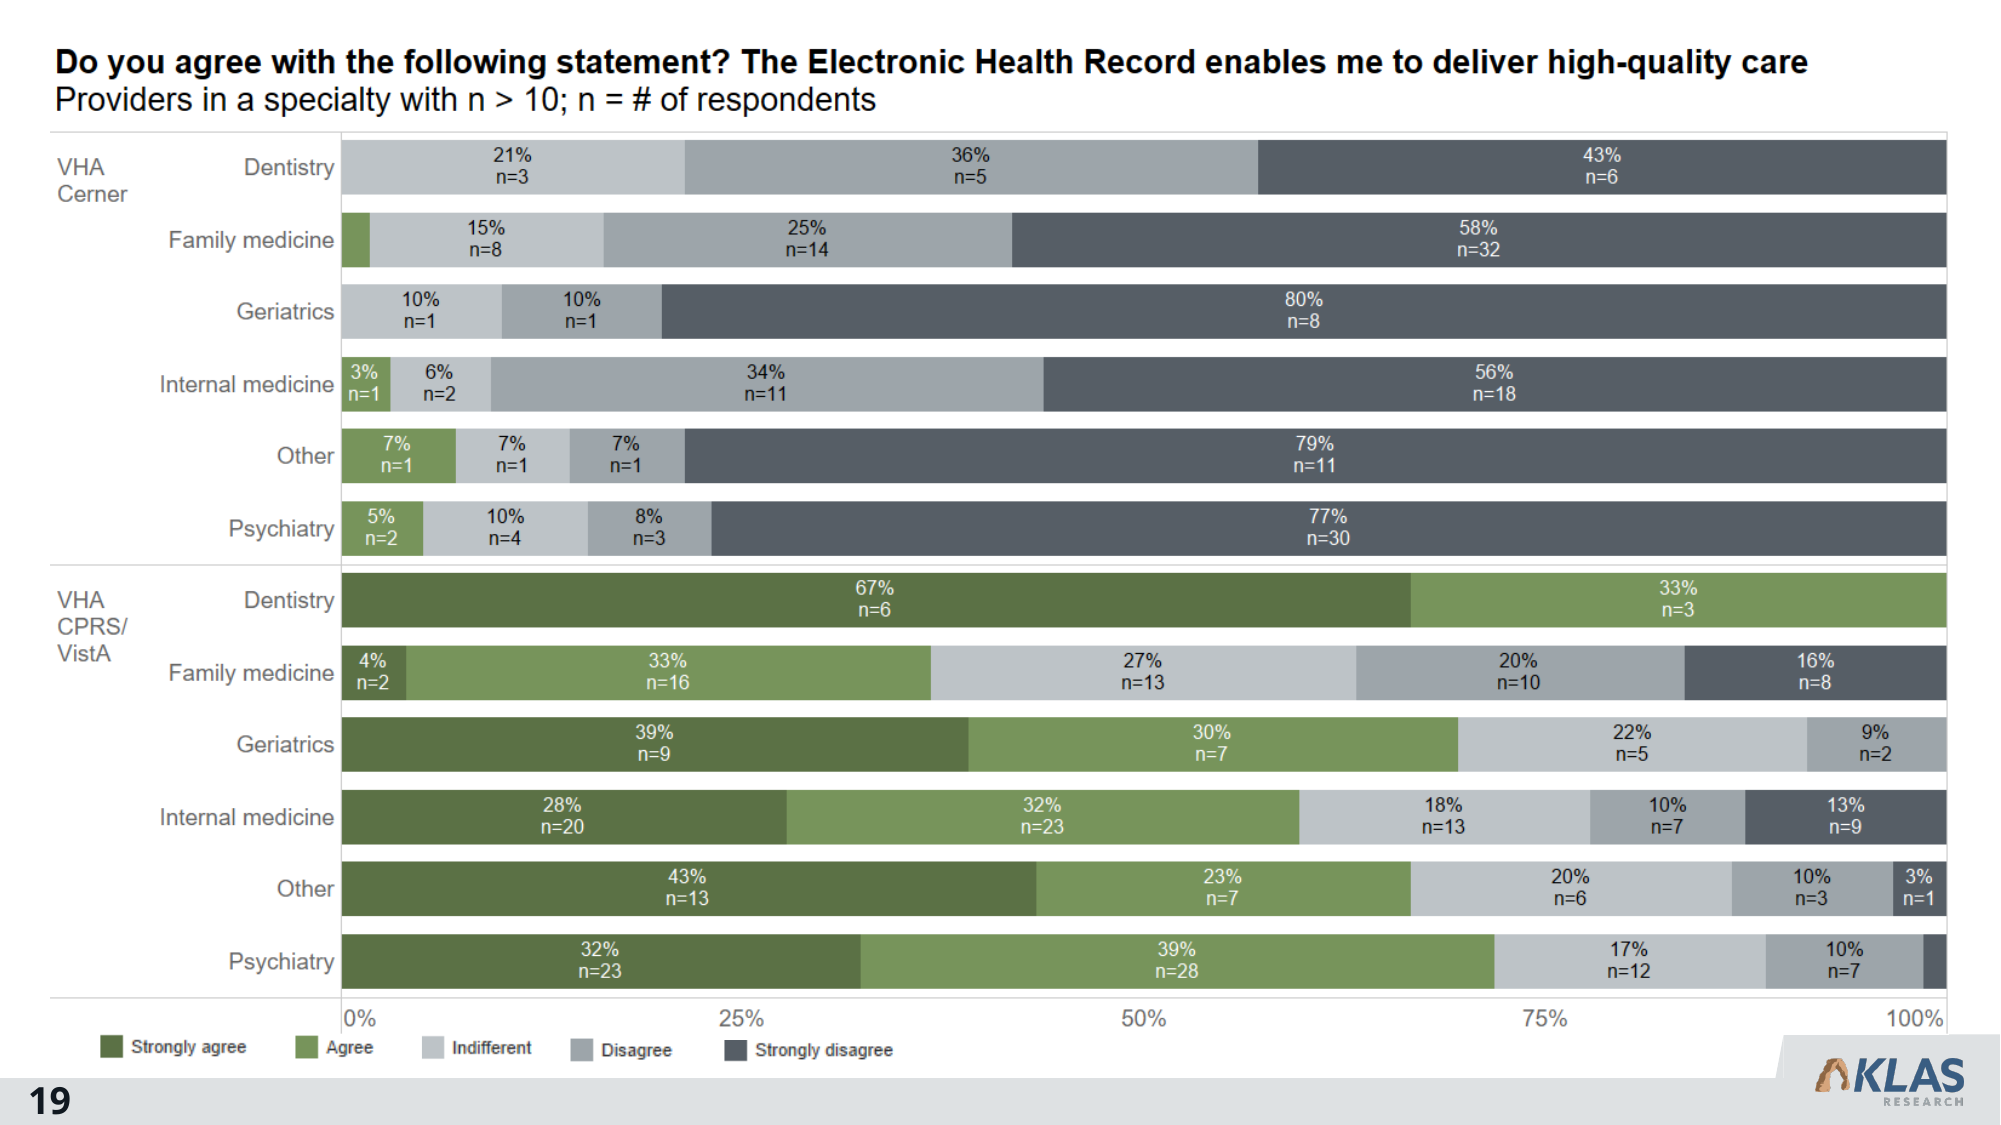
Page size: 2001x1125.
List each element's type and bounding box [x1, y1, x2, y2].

picture [1815, 1058, 1964, 1106]
picture [712, 1040, 909, 1066]
picture [50, 37, 1949, 1065]
